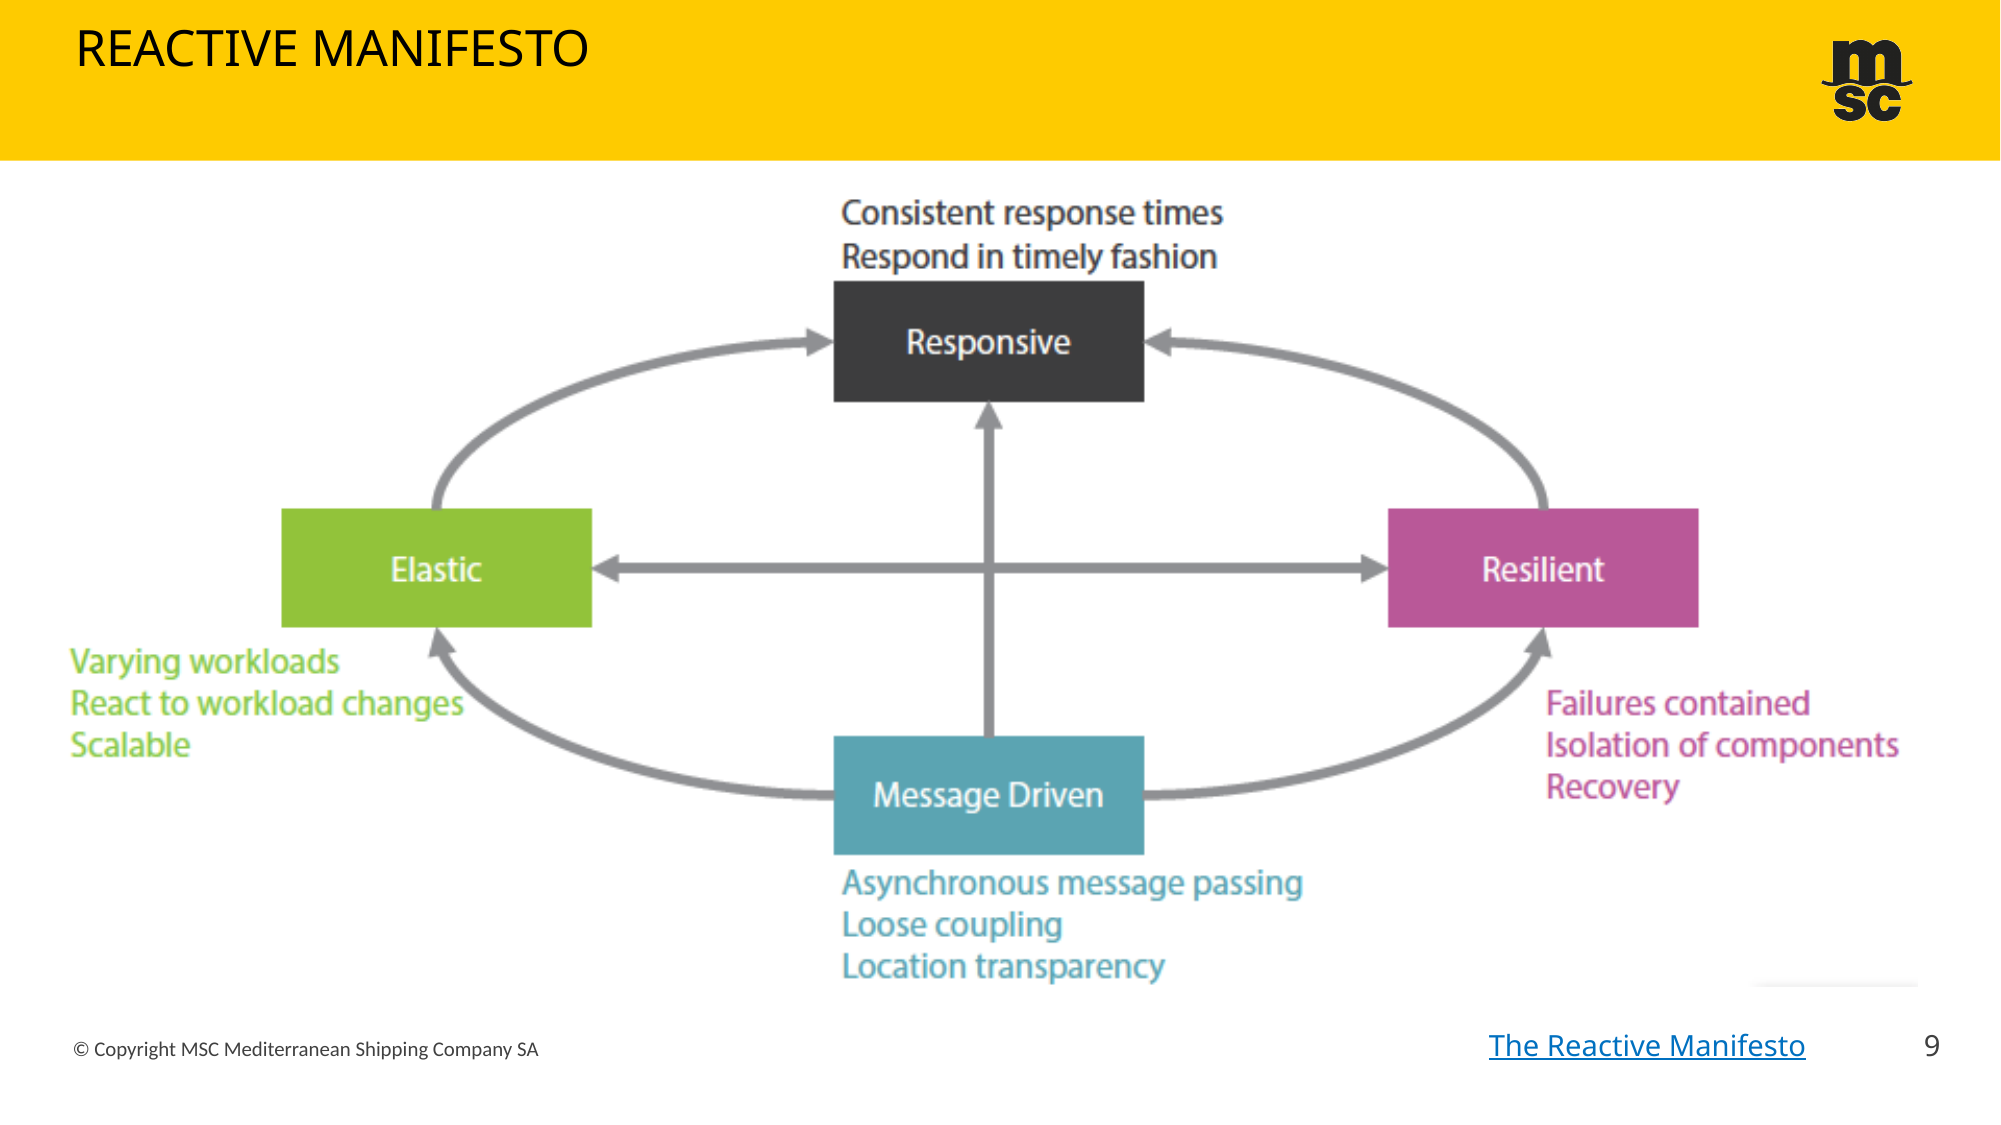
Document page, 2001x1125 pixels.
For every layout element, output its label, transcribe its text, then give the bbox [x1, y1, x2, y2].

text_box The Reactive Manifesto [1473, 1019, 1821, 1074]
title Reactive manifesto [75, 6, 1474, 155]
picture [57, 173, 1918, 987]
slide_number 9 [1879, 1019, 1956, 1070]
footer © Copyright MSC Mediterranean Shipping Company SA [57, 1027, 663, 1079]
picture [1797, 5, 1937, 157]
